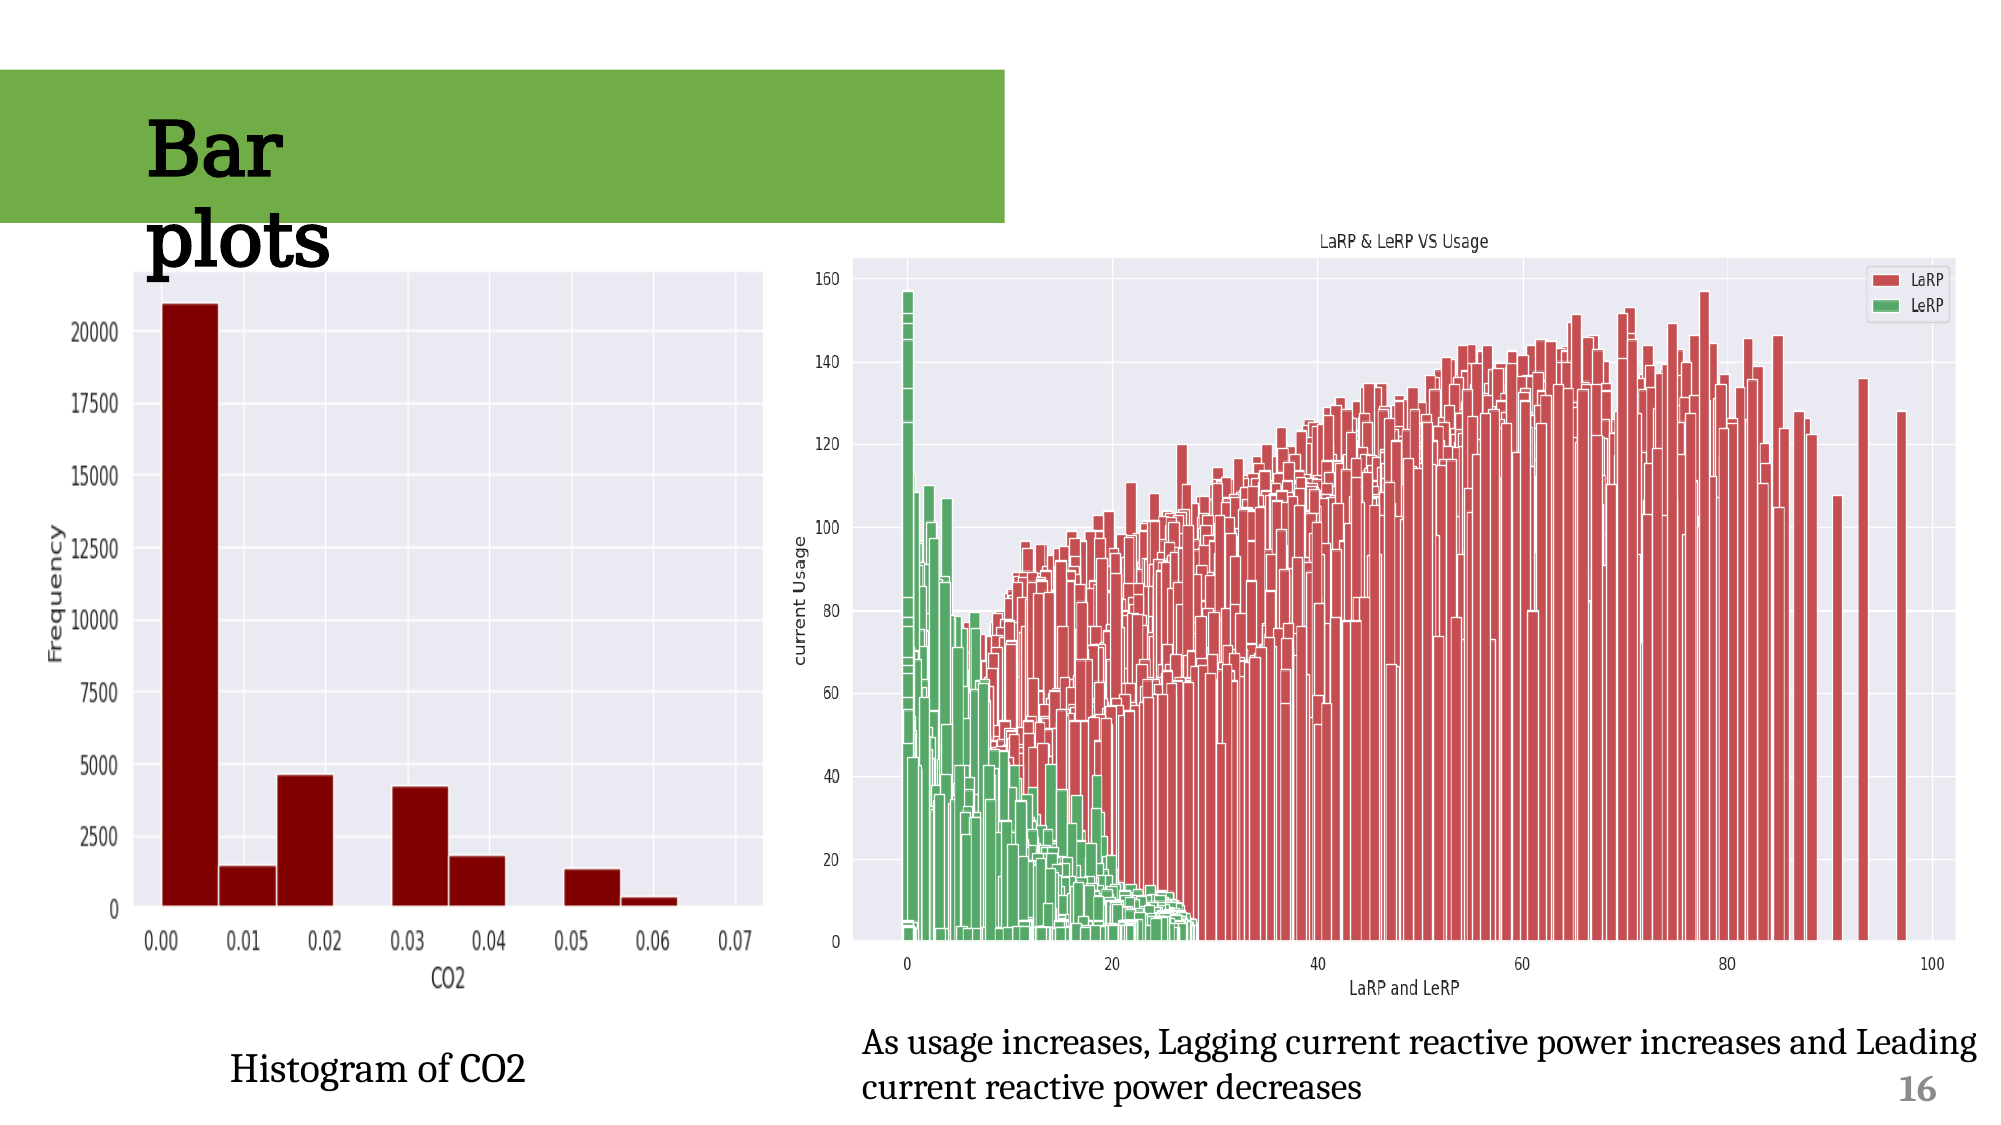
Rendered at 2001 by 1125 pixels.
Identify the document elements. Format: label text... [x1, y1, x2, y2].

text_box Histogram of CO2 [214, 1033, 541, 1098]
text_box Bar plots [131, 93, 460, 256]
text_box As usage increases, Lagging current reactive power increases and Leading current reactive power decreases [847, 1009, 2000, 1115]
picture [36, 256, 774, 1010]
picture [784, 222, 1964, 1011]
text_box [0, 69, 1005, 223]
